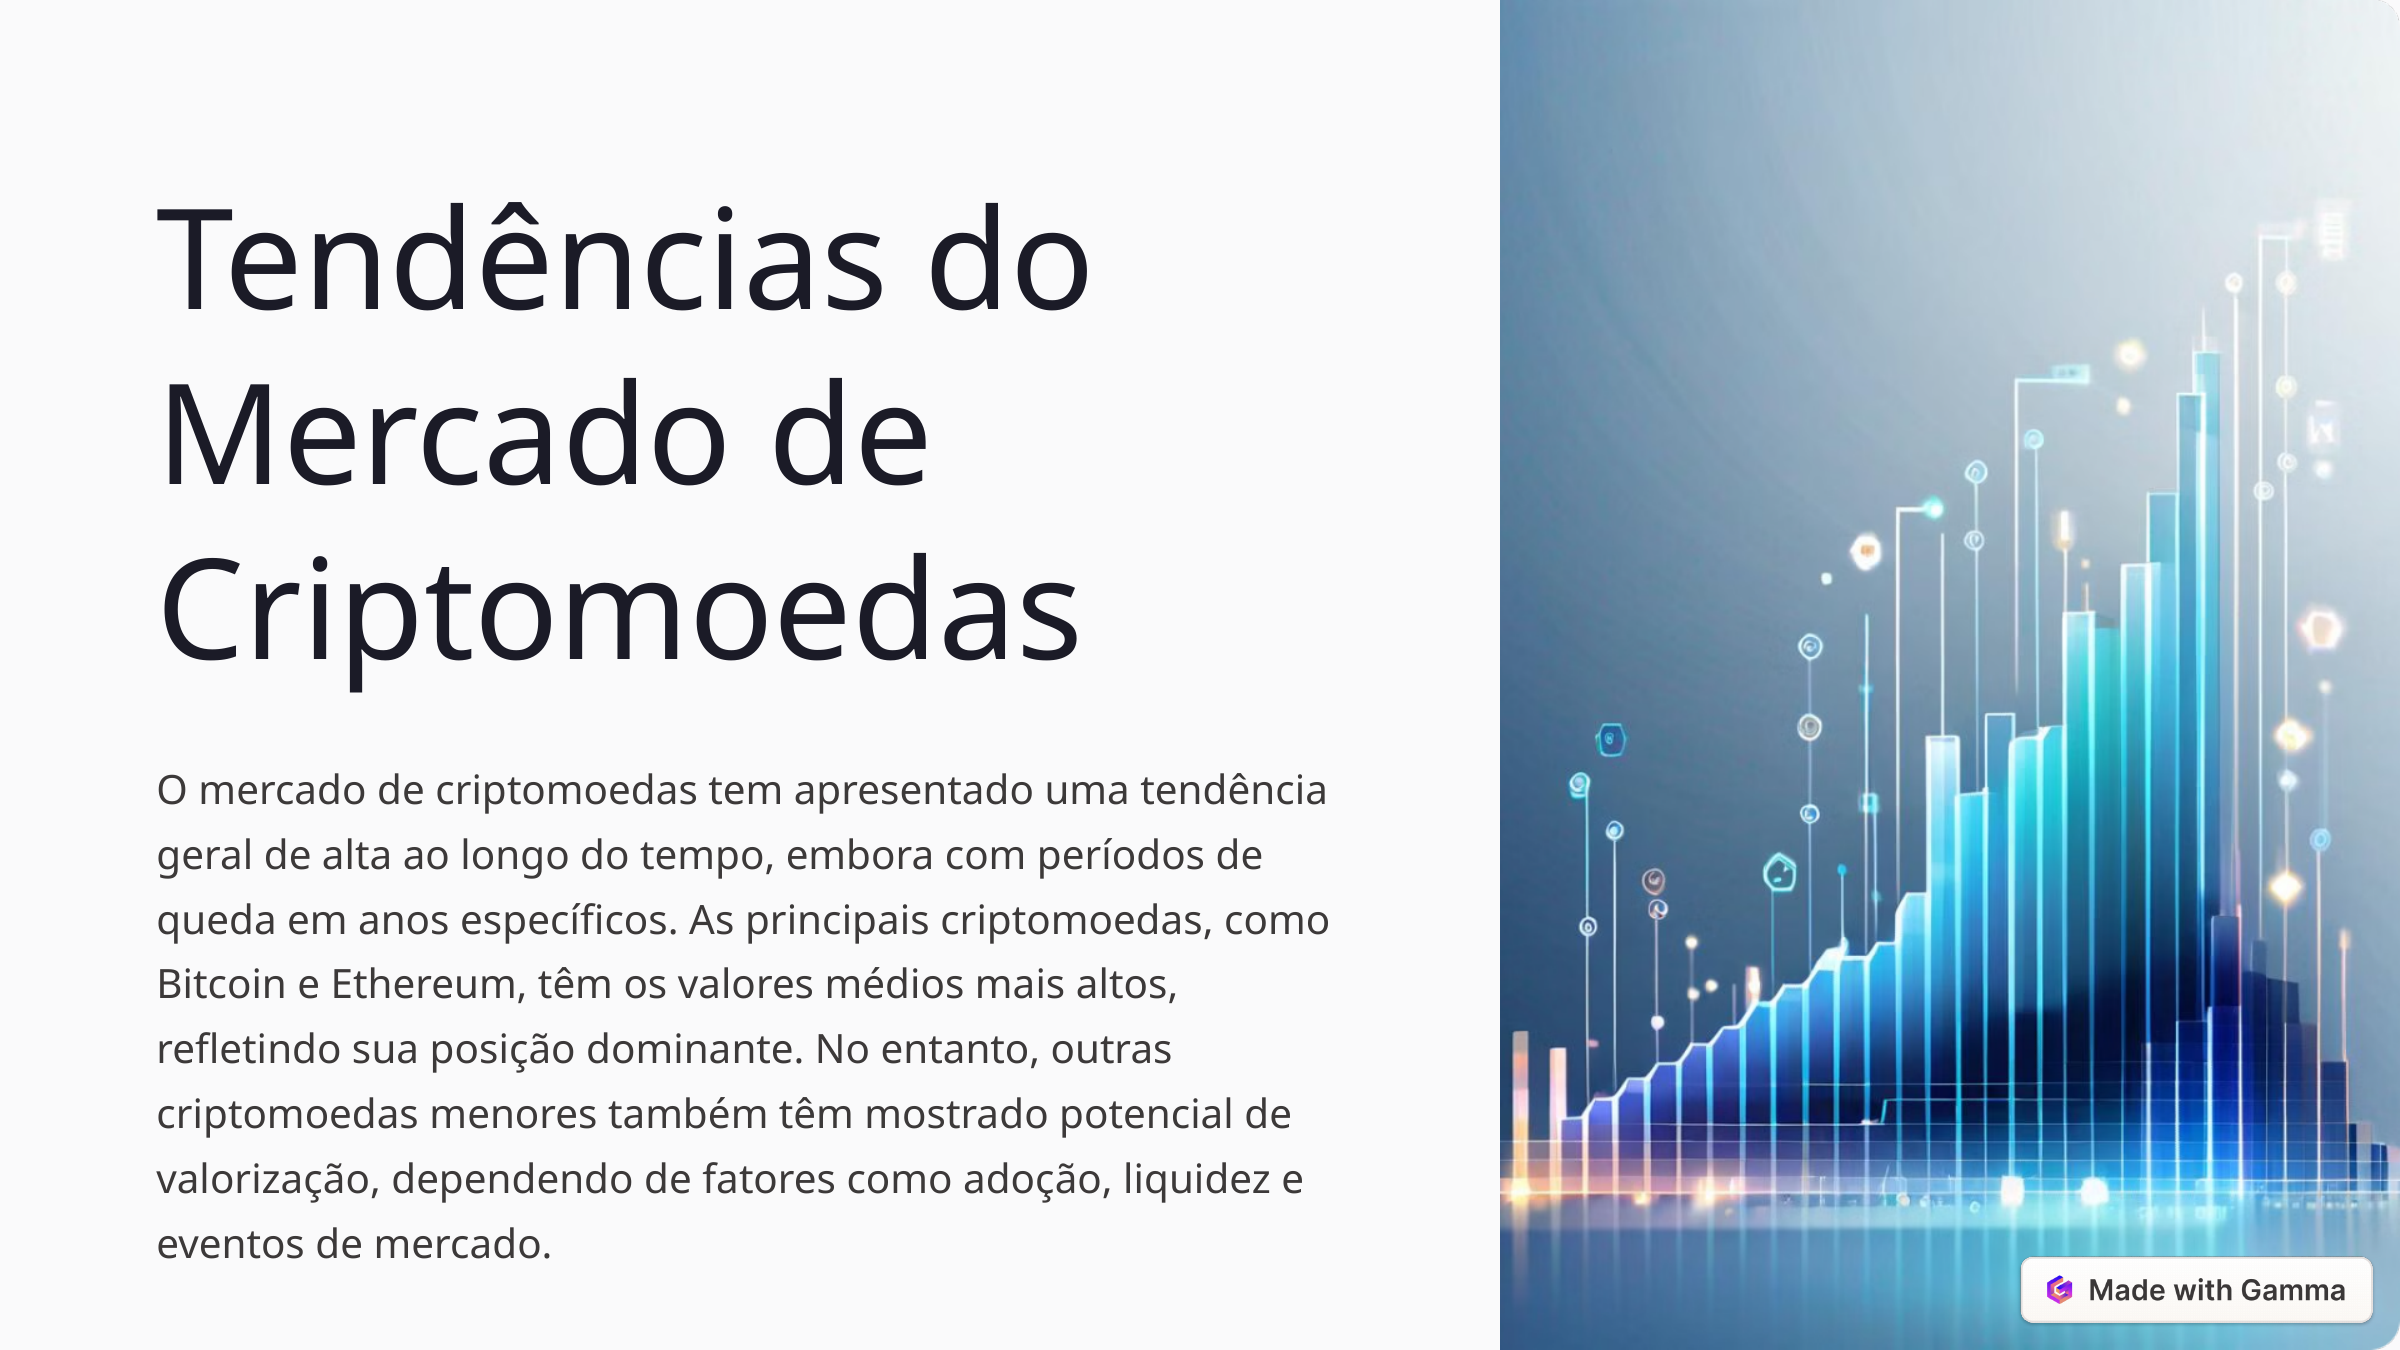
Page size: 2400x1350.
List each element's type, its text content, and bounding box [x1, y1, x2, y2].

text_box O mercado de criptomoedas tem apresentado uma tendência geral de alta ao longo do tempo, embora com períodos de queda em anos específicos. As principais criptomoedas, como Bitcoin e Ethereum, têm os valores médios mais altos, refletindo sua posição dominante. No entanto, outras criptomoedas menores também têm mostrado potencial de valorização, dependendo de fatores como adoção, liquidez e eventos de mercado. [141, 740, 1359, 1195]
text_box [0, 0, 1499, 1350]
picture [1499, 0, 2400, 1350]
text_box Tendências do Mercado de Criptomoedas [141, 155, 1359, 680]
